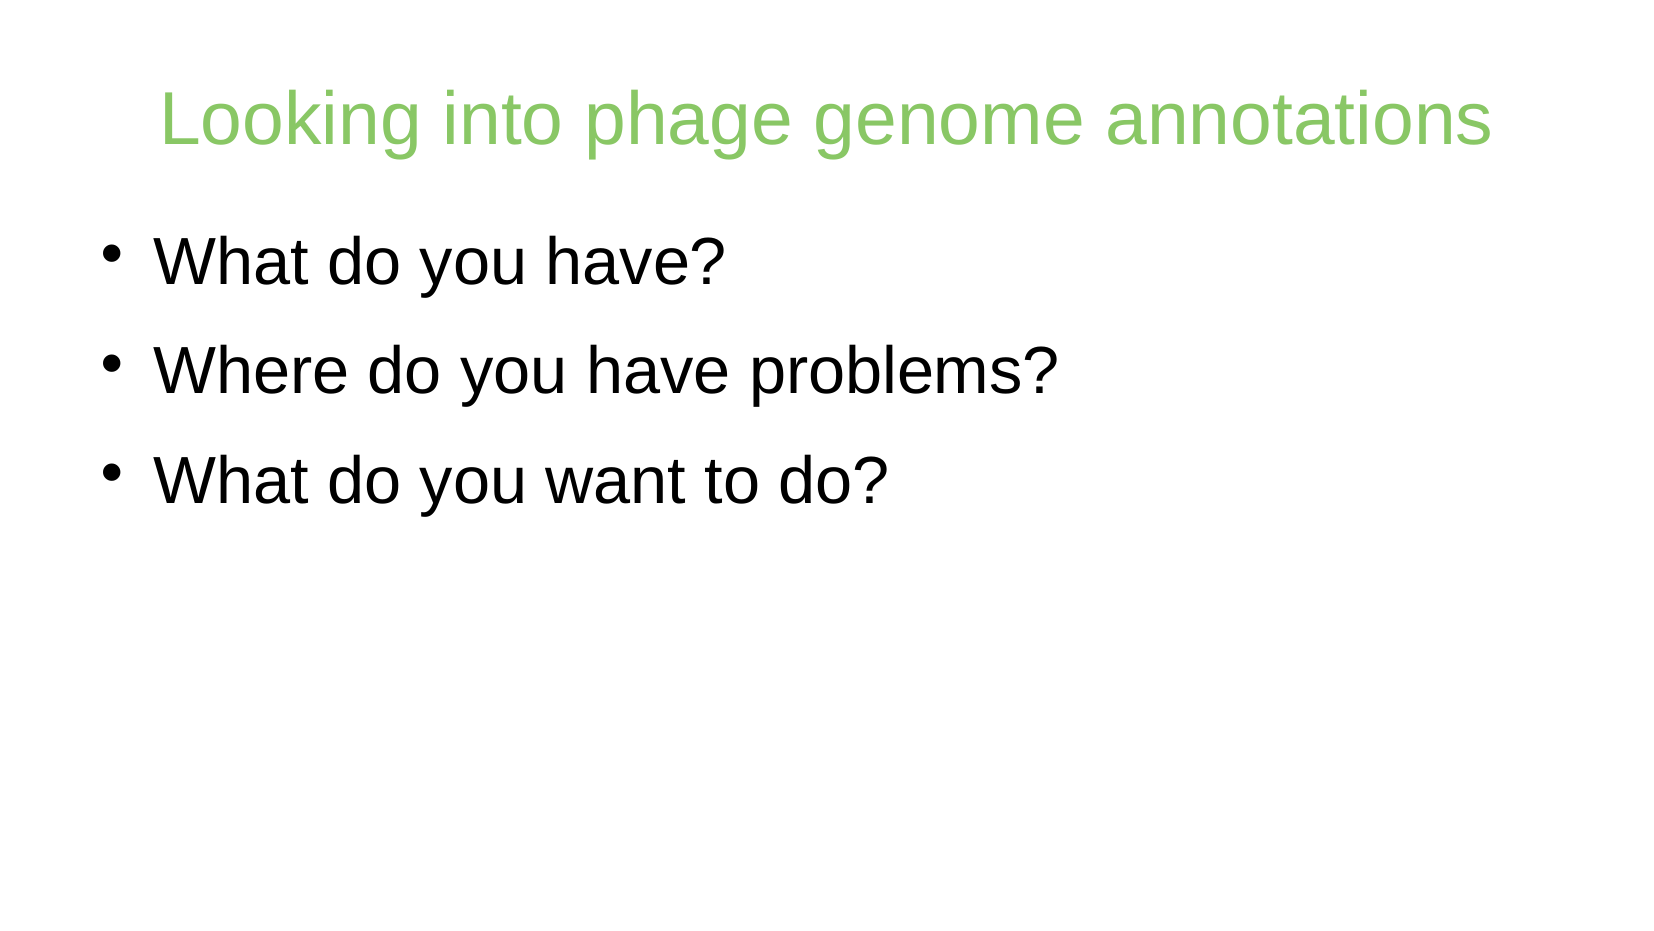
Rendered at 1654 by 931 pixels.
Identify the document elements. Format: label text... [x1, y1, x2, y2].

text_box Looking into phage genome annotations [82, 37, 1571, 193]
text_box What do you have? Where do you have problems? What do you want to do? [82, 217, 1571, 757]
